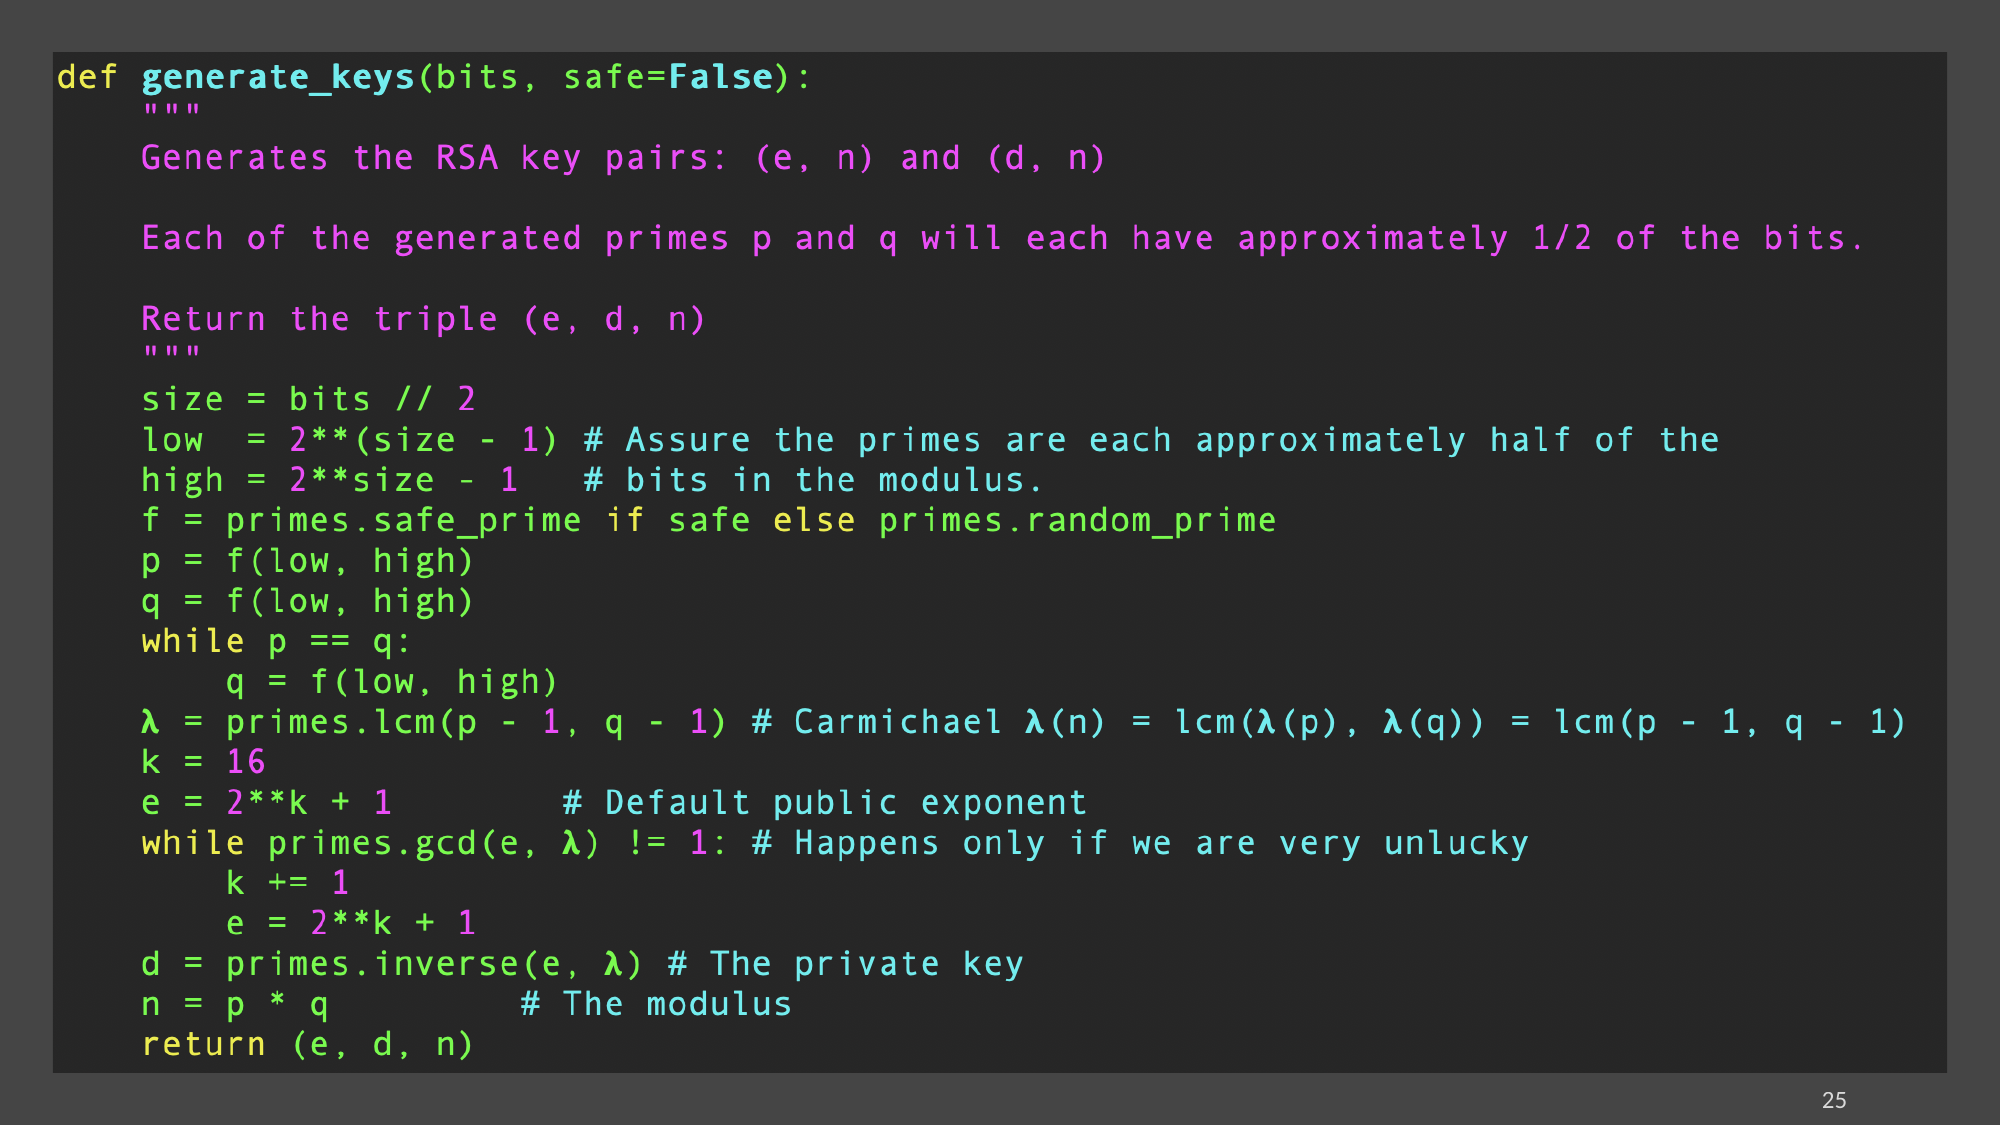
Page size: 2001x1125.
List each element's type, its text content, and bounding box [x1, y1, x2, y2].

picture [52, 52, 1948, 1073]
slide_number 25 [1412, 1073, 1863, 1125]
